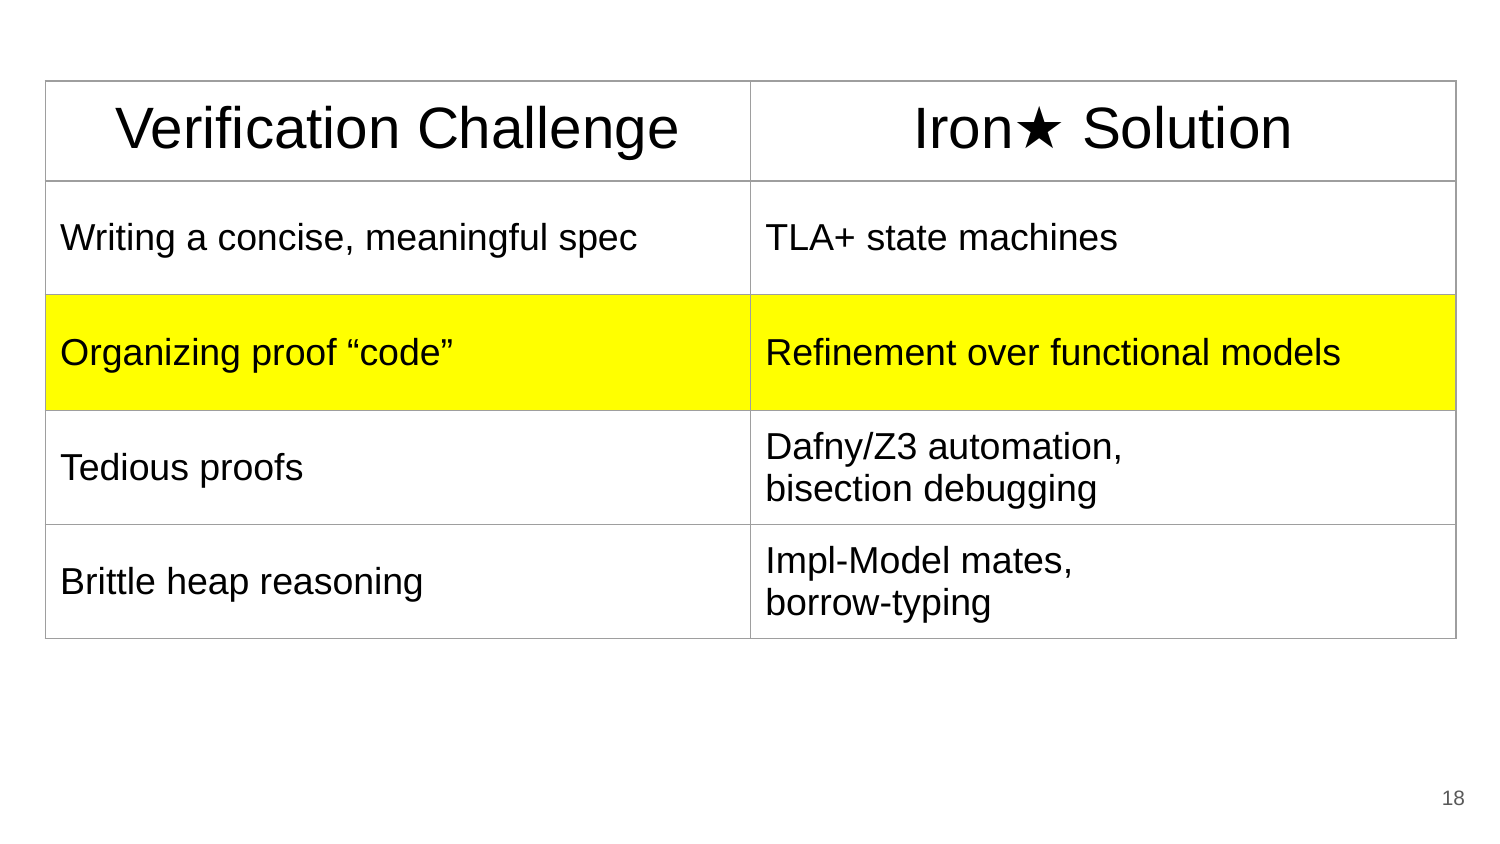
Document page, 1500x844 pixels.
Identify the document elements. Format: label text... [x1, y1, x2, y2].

table_cell Refinement over functional models [751, 295, 1455, 410]
table_header Iron★ Solution [751, 82, 1455, 180]
table_cell Impl-Model mates, borrow-typing [751, 525, 1455, 638]
table_header Verification Challenge [46, 82, 750, 180]
table_cell Dafny/Z3 automation, bisection debugging [751, 411, 1455, 524]
table_cell Writing a concise, meaningful spec [46, 182, 750, 294]
table_cell Tedious proofs [46, 411, 750, 524]
table_cell Organizing proof “code” [46, 295, 750, 410]
table_cell TLA+ state machines [751, 182, 1455, 294]
slide_number ‹#› [1389, 764, 1480, 830]
table_cell Brittle heap reasoning [46, 525, 750, 638]
